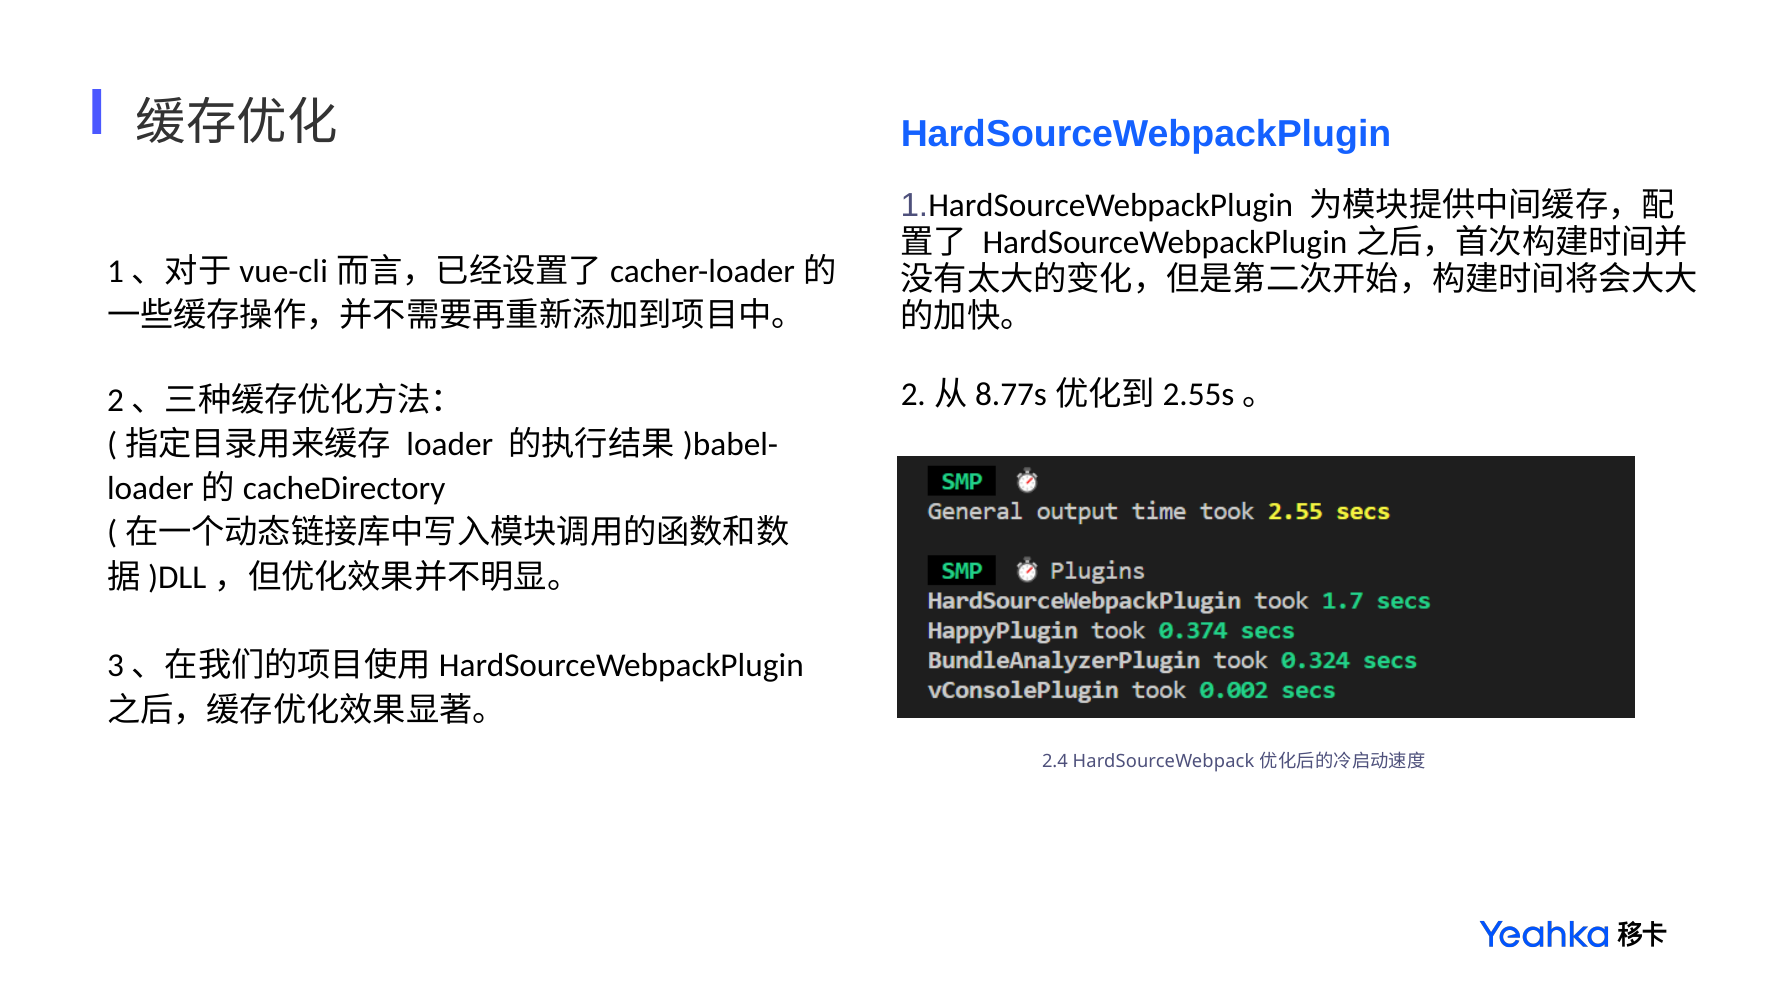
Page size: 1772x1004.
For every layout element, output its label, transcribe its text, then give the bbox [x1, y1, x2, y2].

text_box HardSourceWebpackPlugin [886, 91, 1772, 162]
text_box 2.从8.77s优化到2.55s。 [886, 367, 1772, 419]
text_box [92, 19, 1102, 141]
picture [896, 456, 1635, 718]
picture [1476, 917, 1670, 950]
text_box 1.HardSourceWebpackPlugin 为模块提供中间缓存，配置了 HardSourceWebpackPlugin之后，首次构建时间并没有太大的变化，但是第二次开始，构建时间将会大大的加快。 [885, 179, 1719, 342]
text_box 2.4 HardSourceWebpack优化后的冷启动速度 [1027, 731, 1477, 778]
text_box 1、对于vue-cli而言，已经设置了cacher-loader的一些缓存操作，并不需要再重新添加到项目中。 2、三种缓存优化方法： (指定目录用来缓存 loader 的执行结果)babel-loader的cacheDirectory (在一个动态链接库中写入模块调用的函数和数据)DLL，但优化效果并不明显。 3、在我们的项目使用HardSourceWebpackPlugin之后，缓存优化效果显著。 [92, 237, 859, 839]
